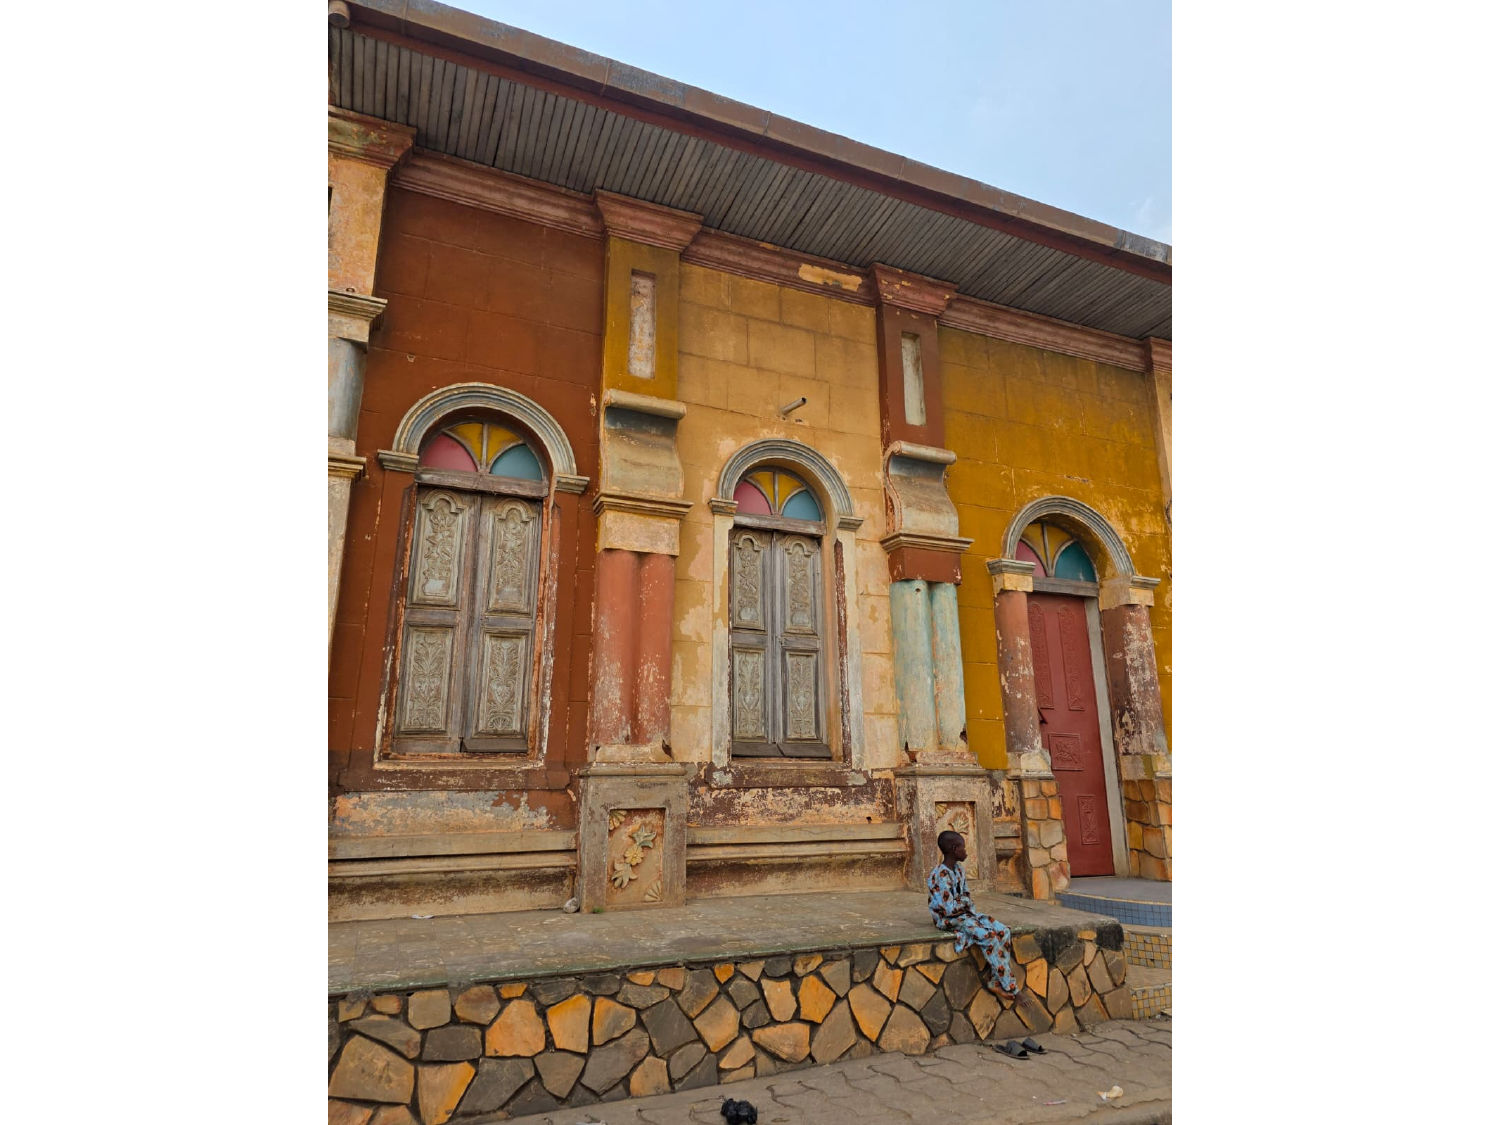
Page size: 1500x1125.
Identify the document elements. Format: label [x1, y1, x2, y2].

picture [327, 0, 1173, 1125]
